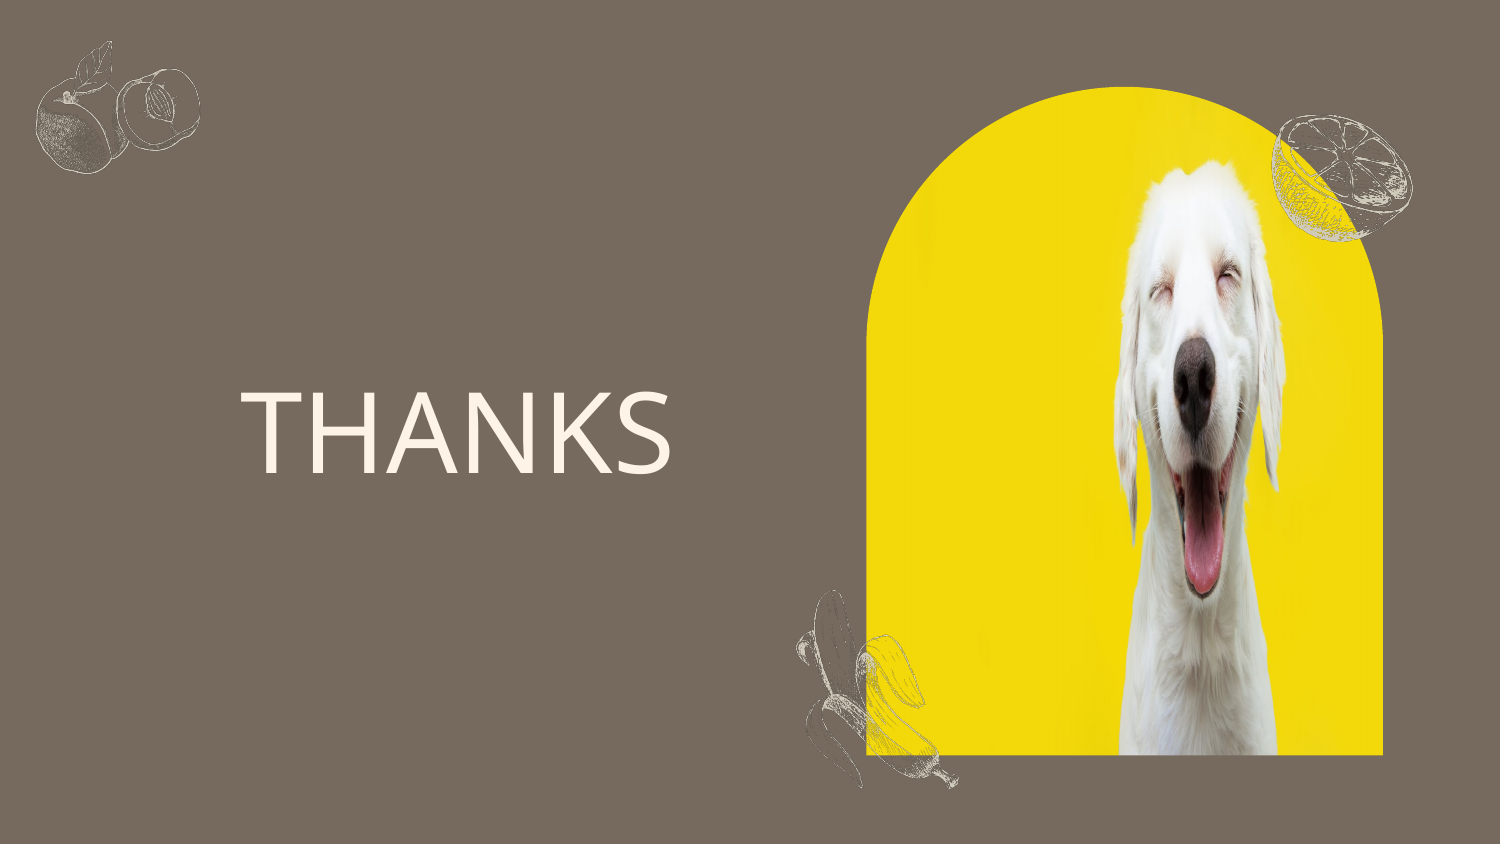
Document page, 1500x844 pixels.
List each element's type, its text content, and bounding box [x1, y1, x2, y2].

title THANKS [49, 307, 761, 568]
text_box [766, 77, 1429, 828]
picture [5, 3, 221, 196]
